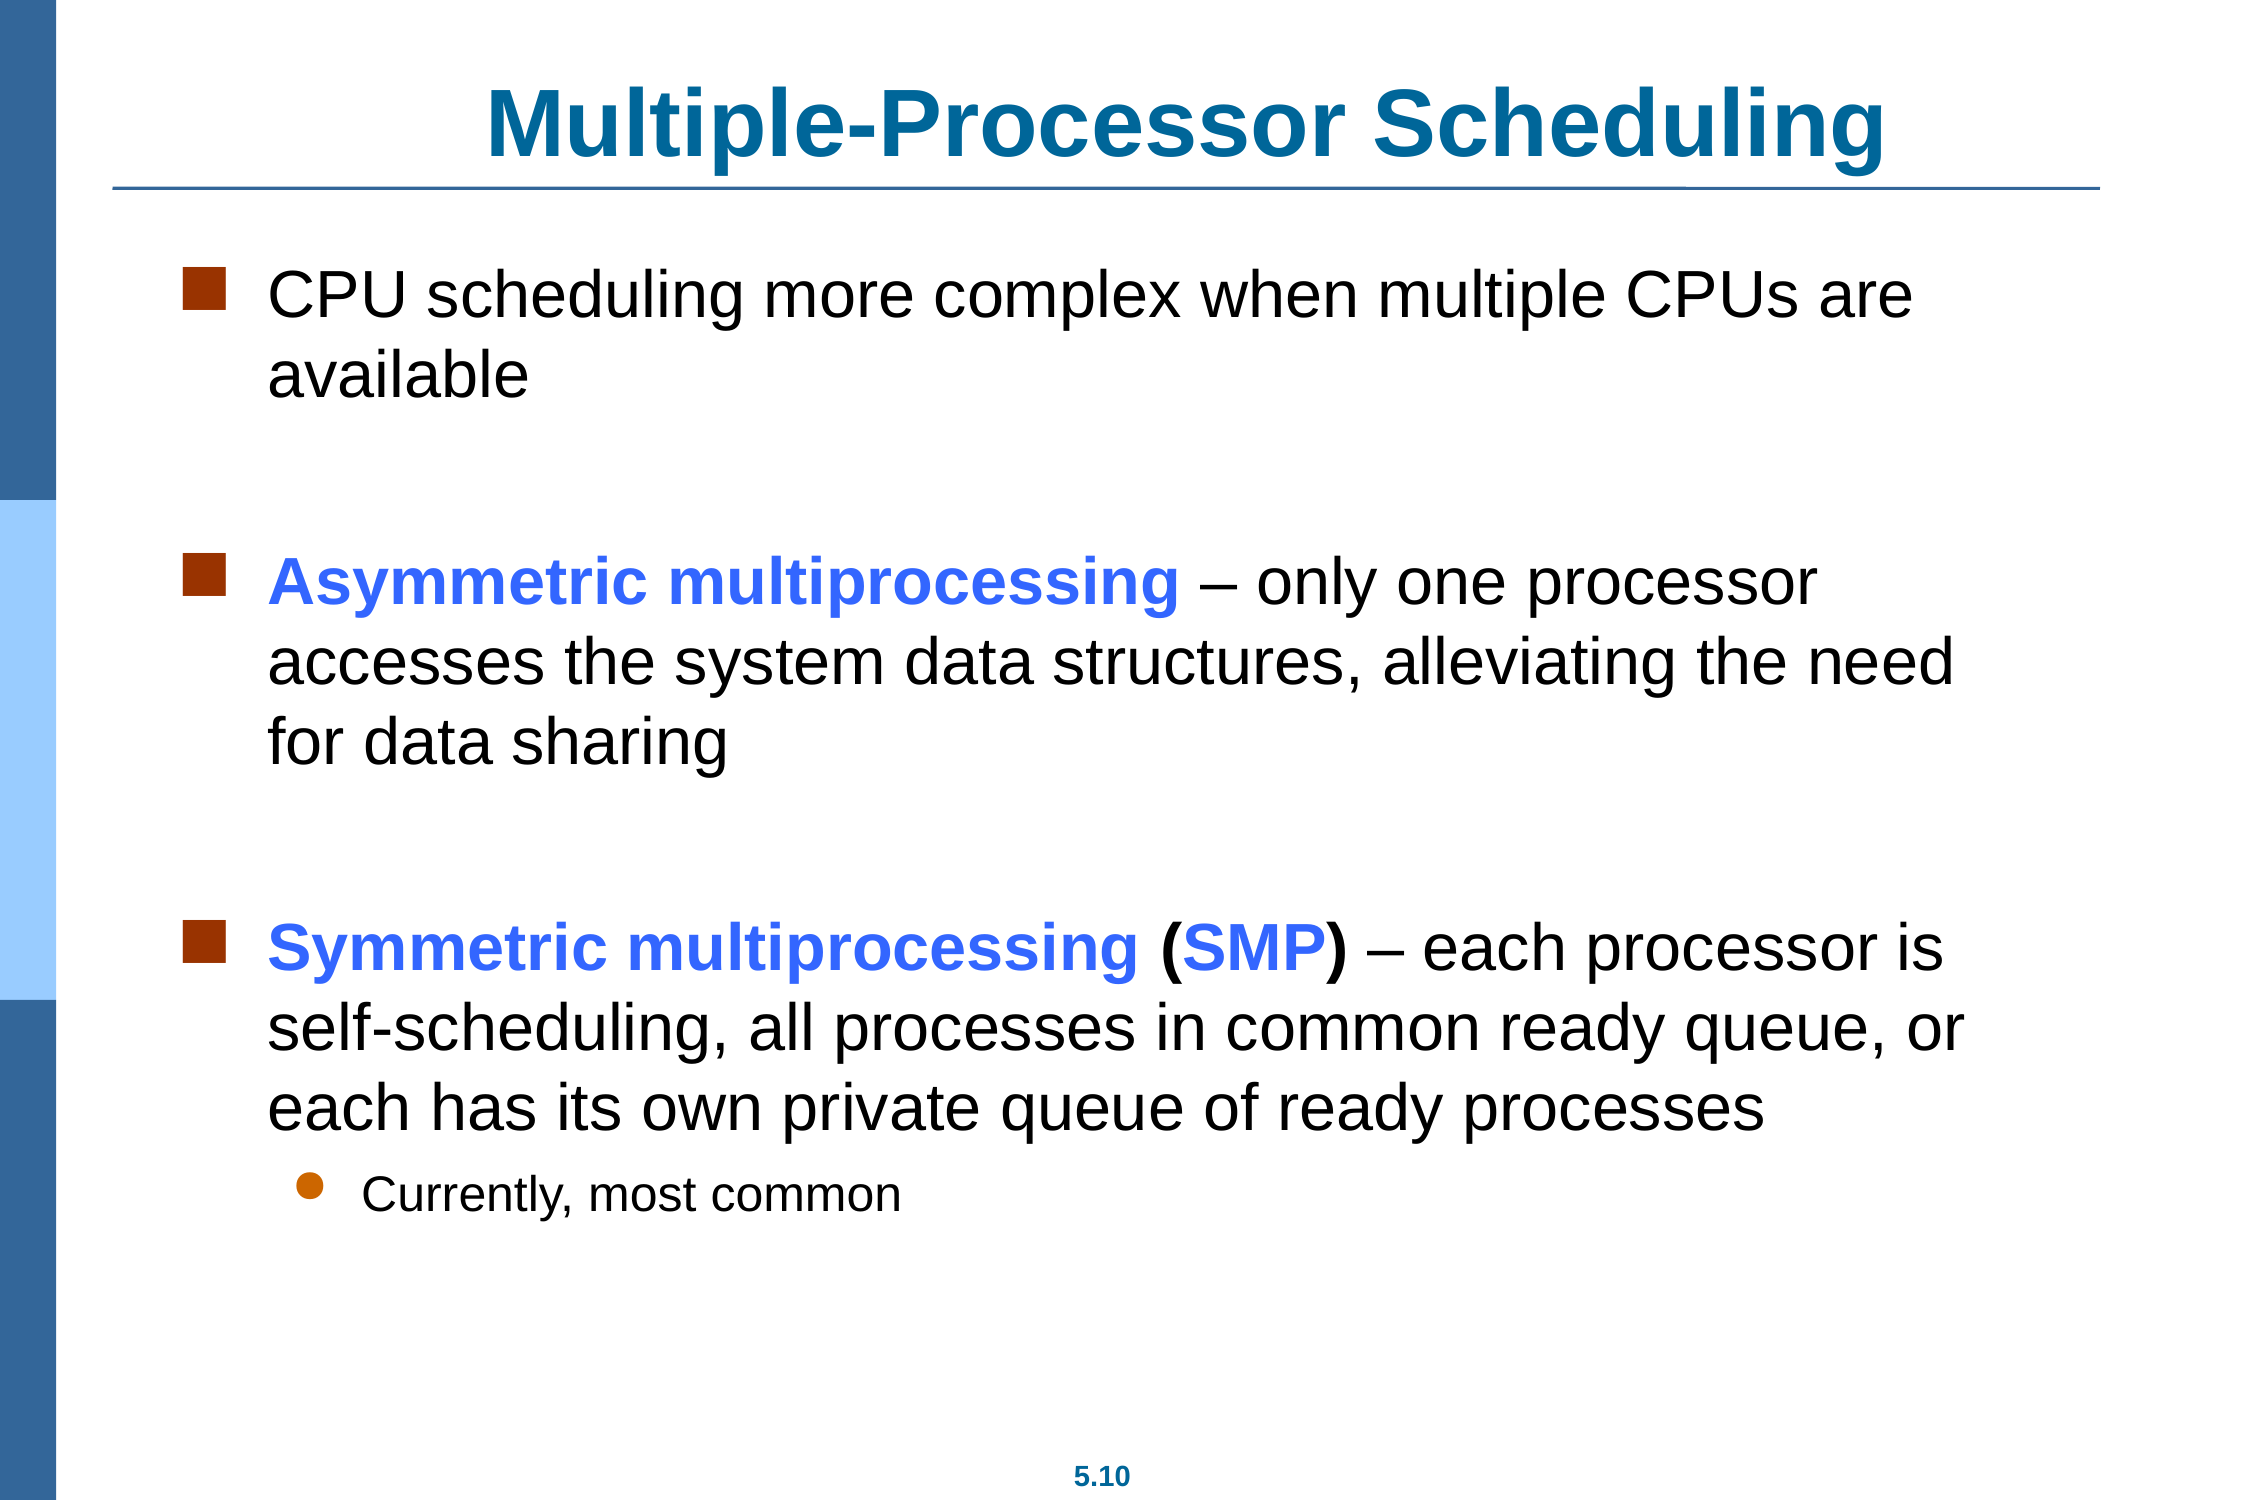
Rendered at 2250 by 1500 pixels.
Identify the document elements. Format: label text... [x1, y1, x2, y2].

list CPU scheduling more complex when multiple CPUs are available Asymmetric multiprocessing – only one processor accesses the system data structures, alleviating the need for data sharing Symmetric multiprocessing (SMP) – each processor is self-scheduling, all processes in common ready queue, or each has its own private queue of ready processes Currently, most common [166, 240, 2038, 1293]
title Multiple-Processor Scheduling [237, 60, 2138, 187]
